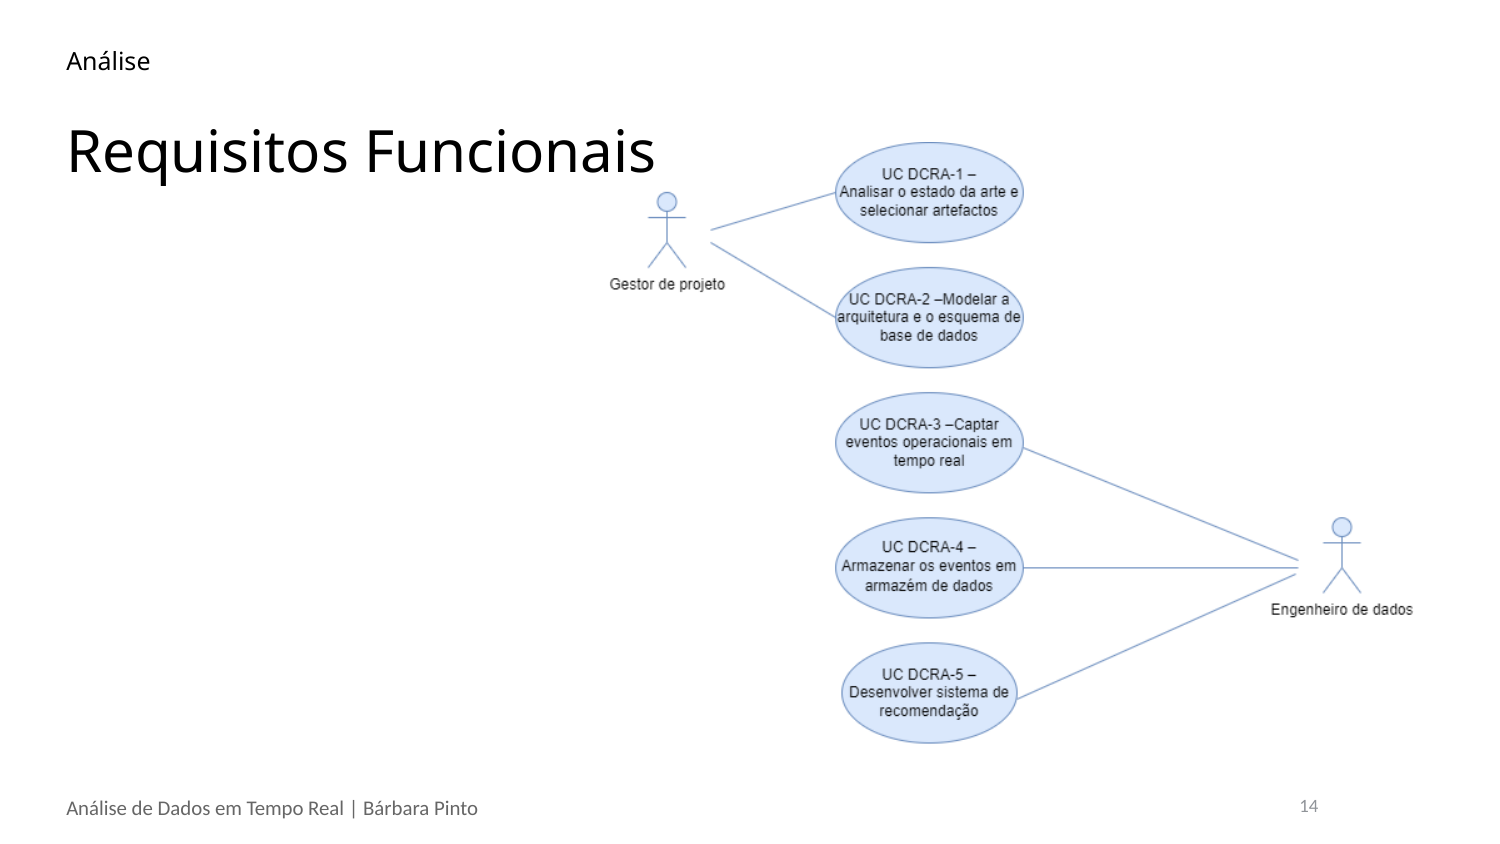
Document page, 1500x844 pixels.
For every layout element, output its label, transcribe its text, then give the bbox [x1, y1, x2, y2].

subtitle Análise de Dados em Tempo Real | Bárbara Pinto [51, 779, 885, 831]
picture [609, 142, 1414, 745]
subtitle Análise [51, 33, 972, 98]
text_box Requisitos Funcionais [51, 98, 1452, 175]
slide_number 13 [1243, 773, 1334, 838]
